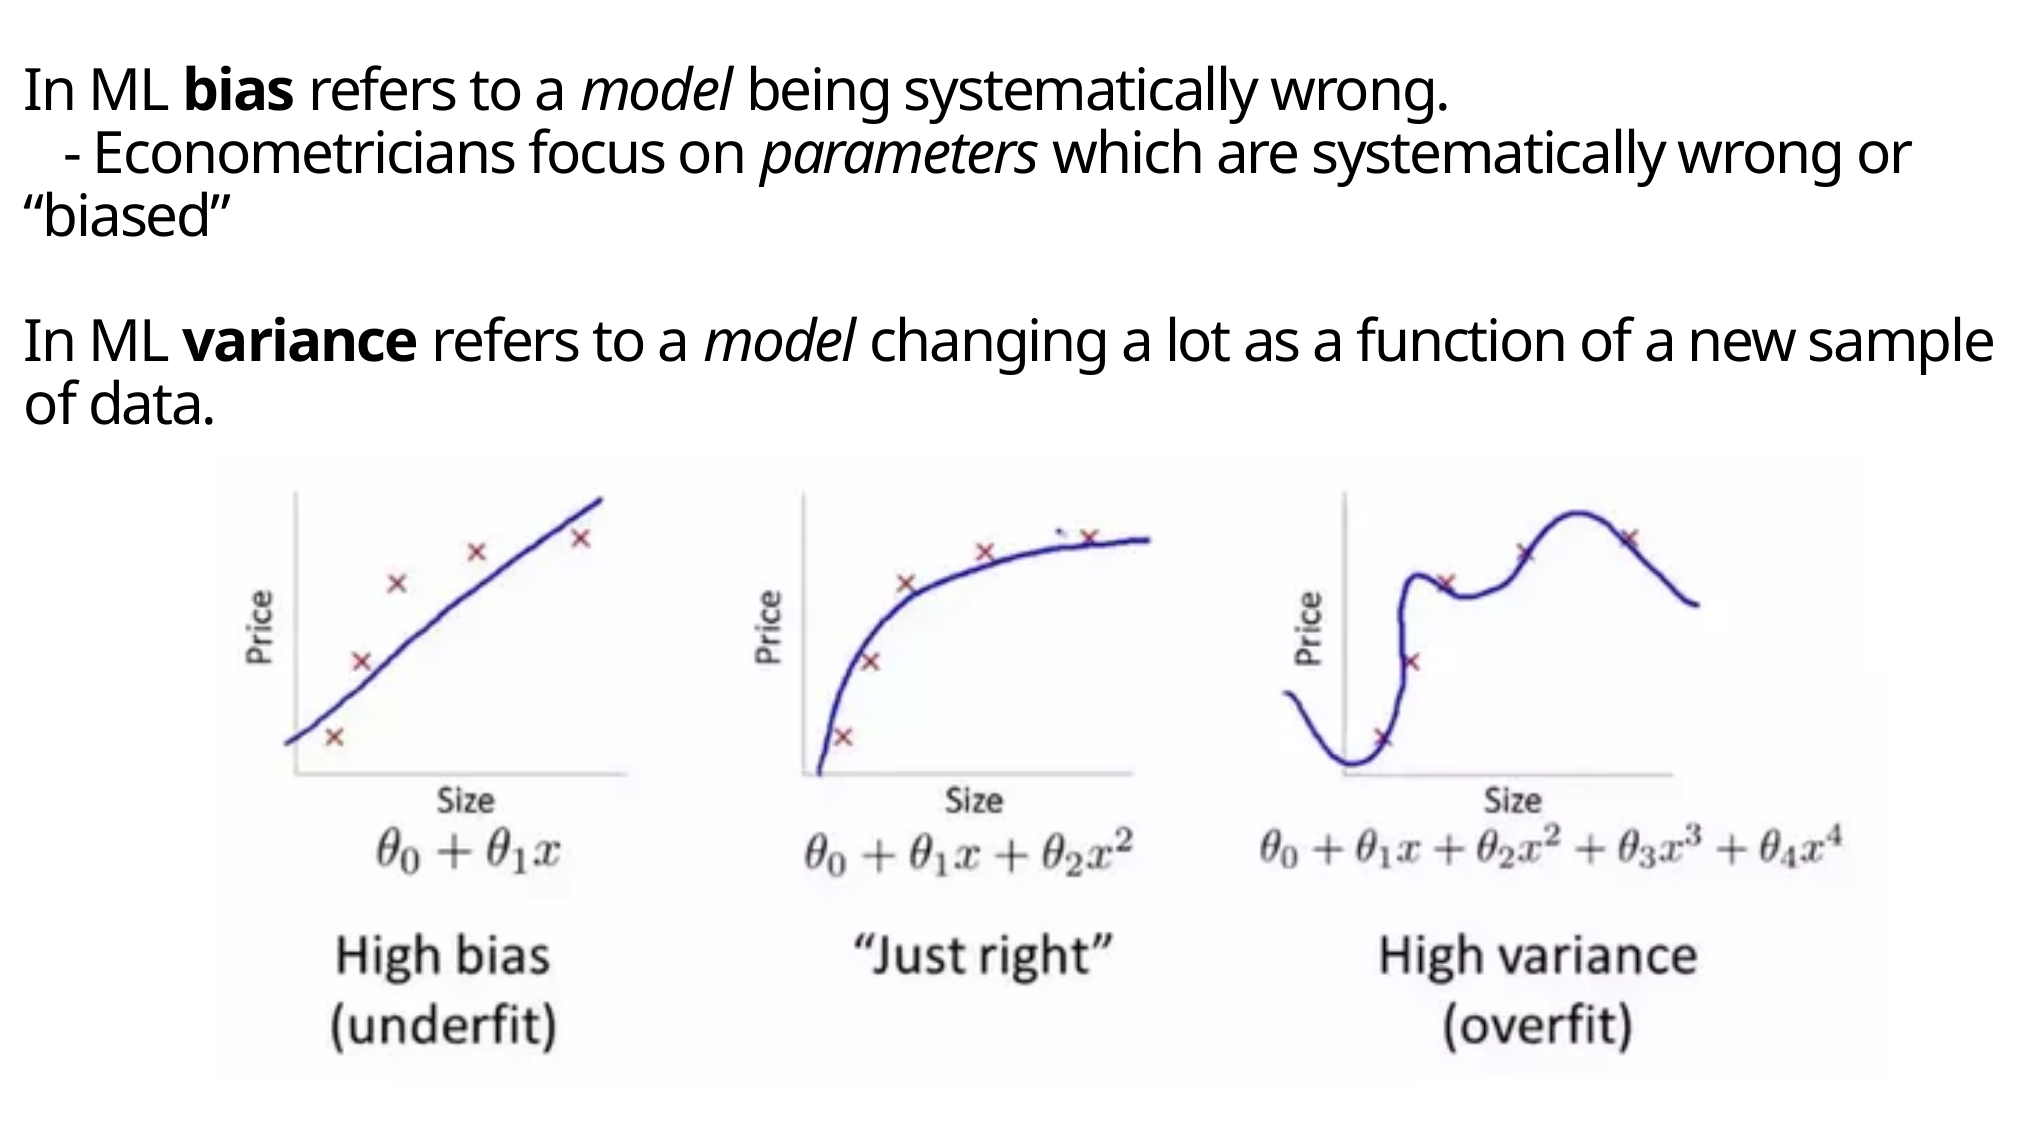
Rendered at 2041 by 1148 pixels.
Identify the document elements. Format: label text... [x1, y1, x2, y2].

picture [216, 454, 1891, 1090]
title In ML bias refers to a model being systematically wrong. - Econometricians focus on parameters which are systematically wrong or “biased” In ML variance refers to a model changing a lot as a function of a new sample of data. [0, 44, 2041, 405]
